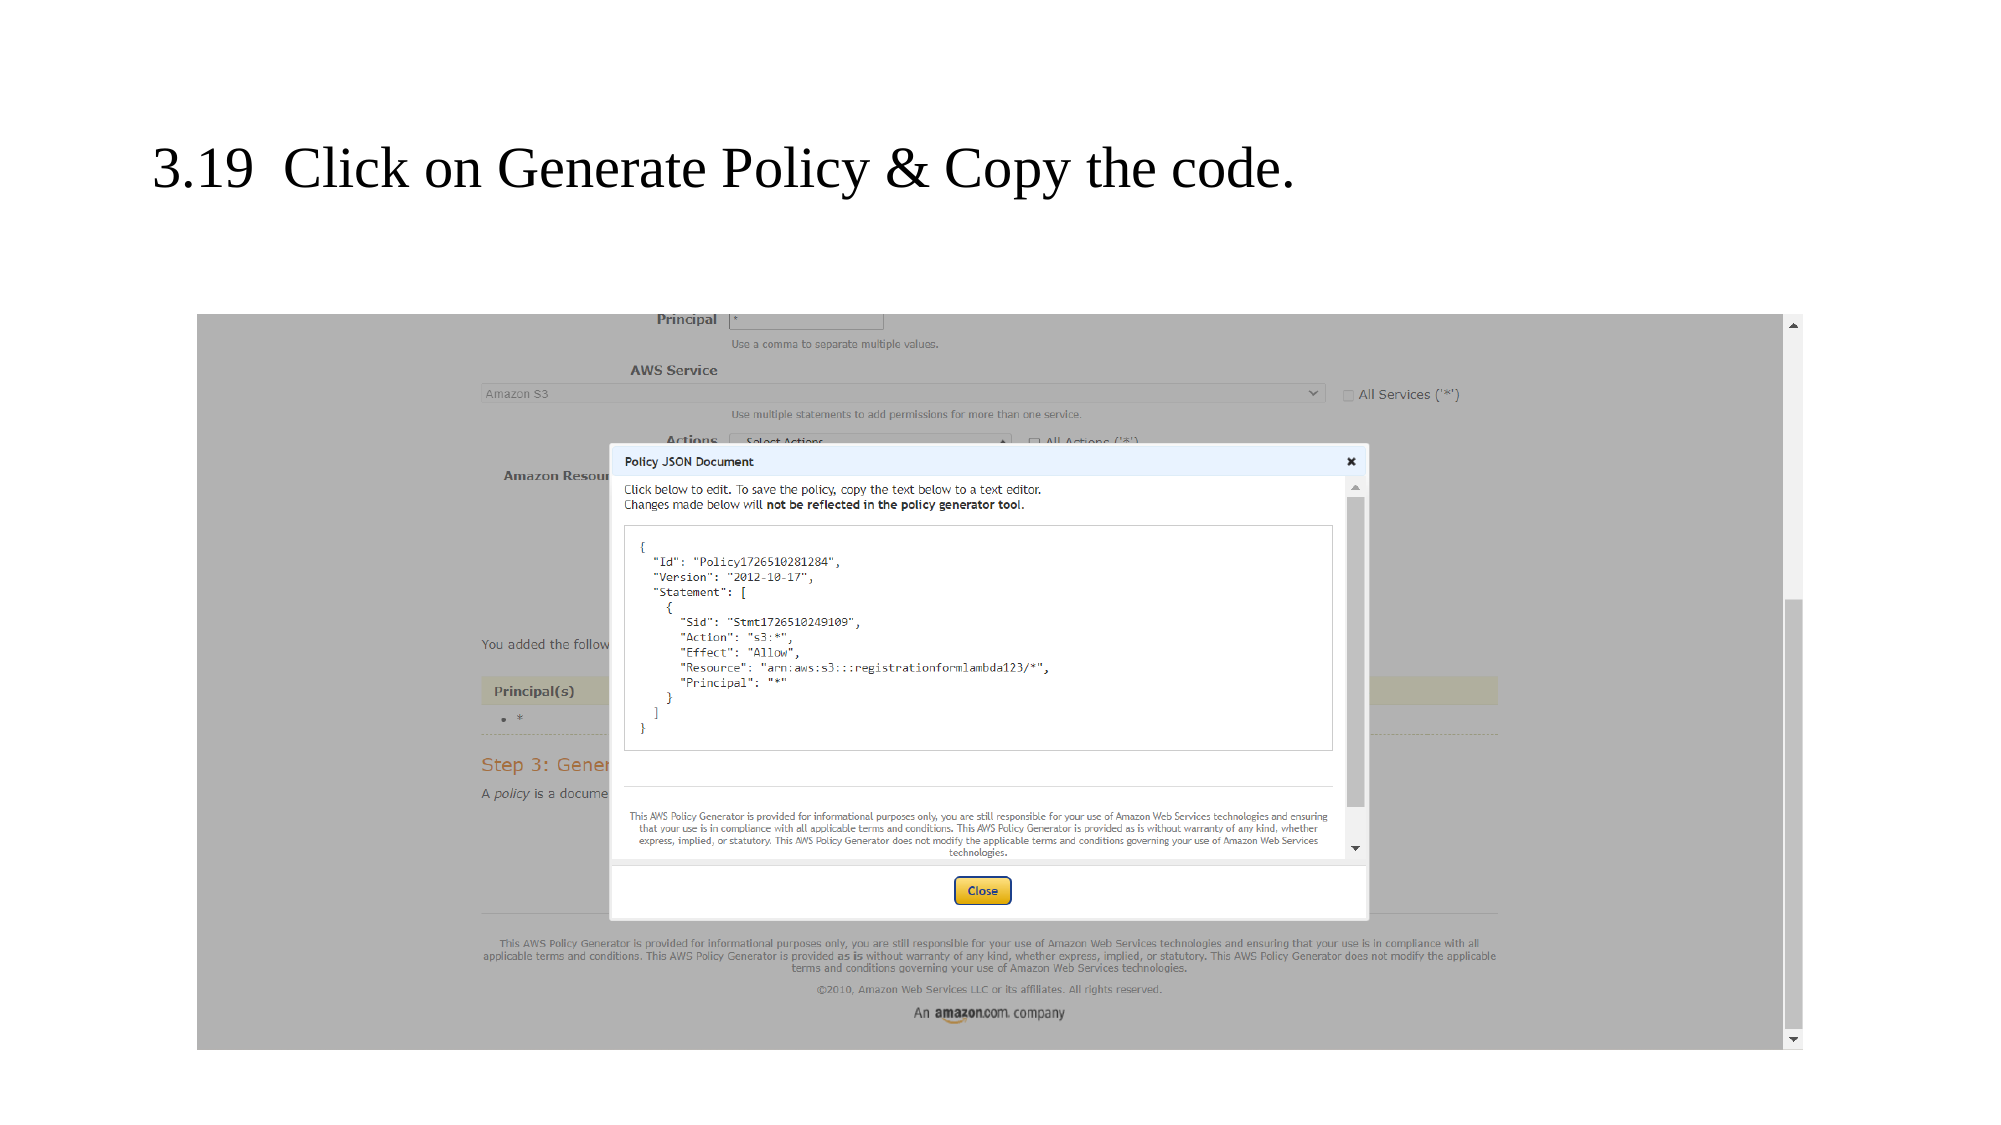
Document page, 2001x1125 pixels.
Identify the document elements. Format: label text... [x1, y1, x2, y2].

picture [197, 314, 1803, 1050]
title 3.19 Click on Generate Policy & Copy the code. [137, 59, 1863, 278]
